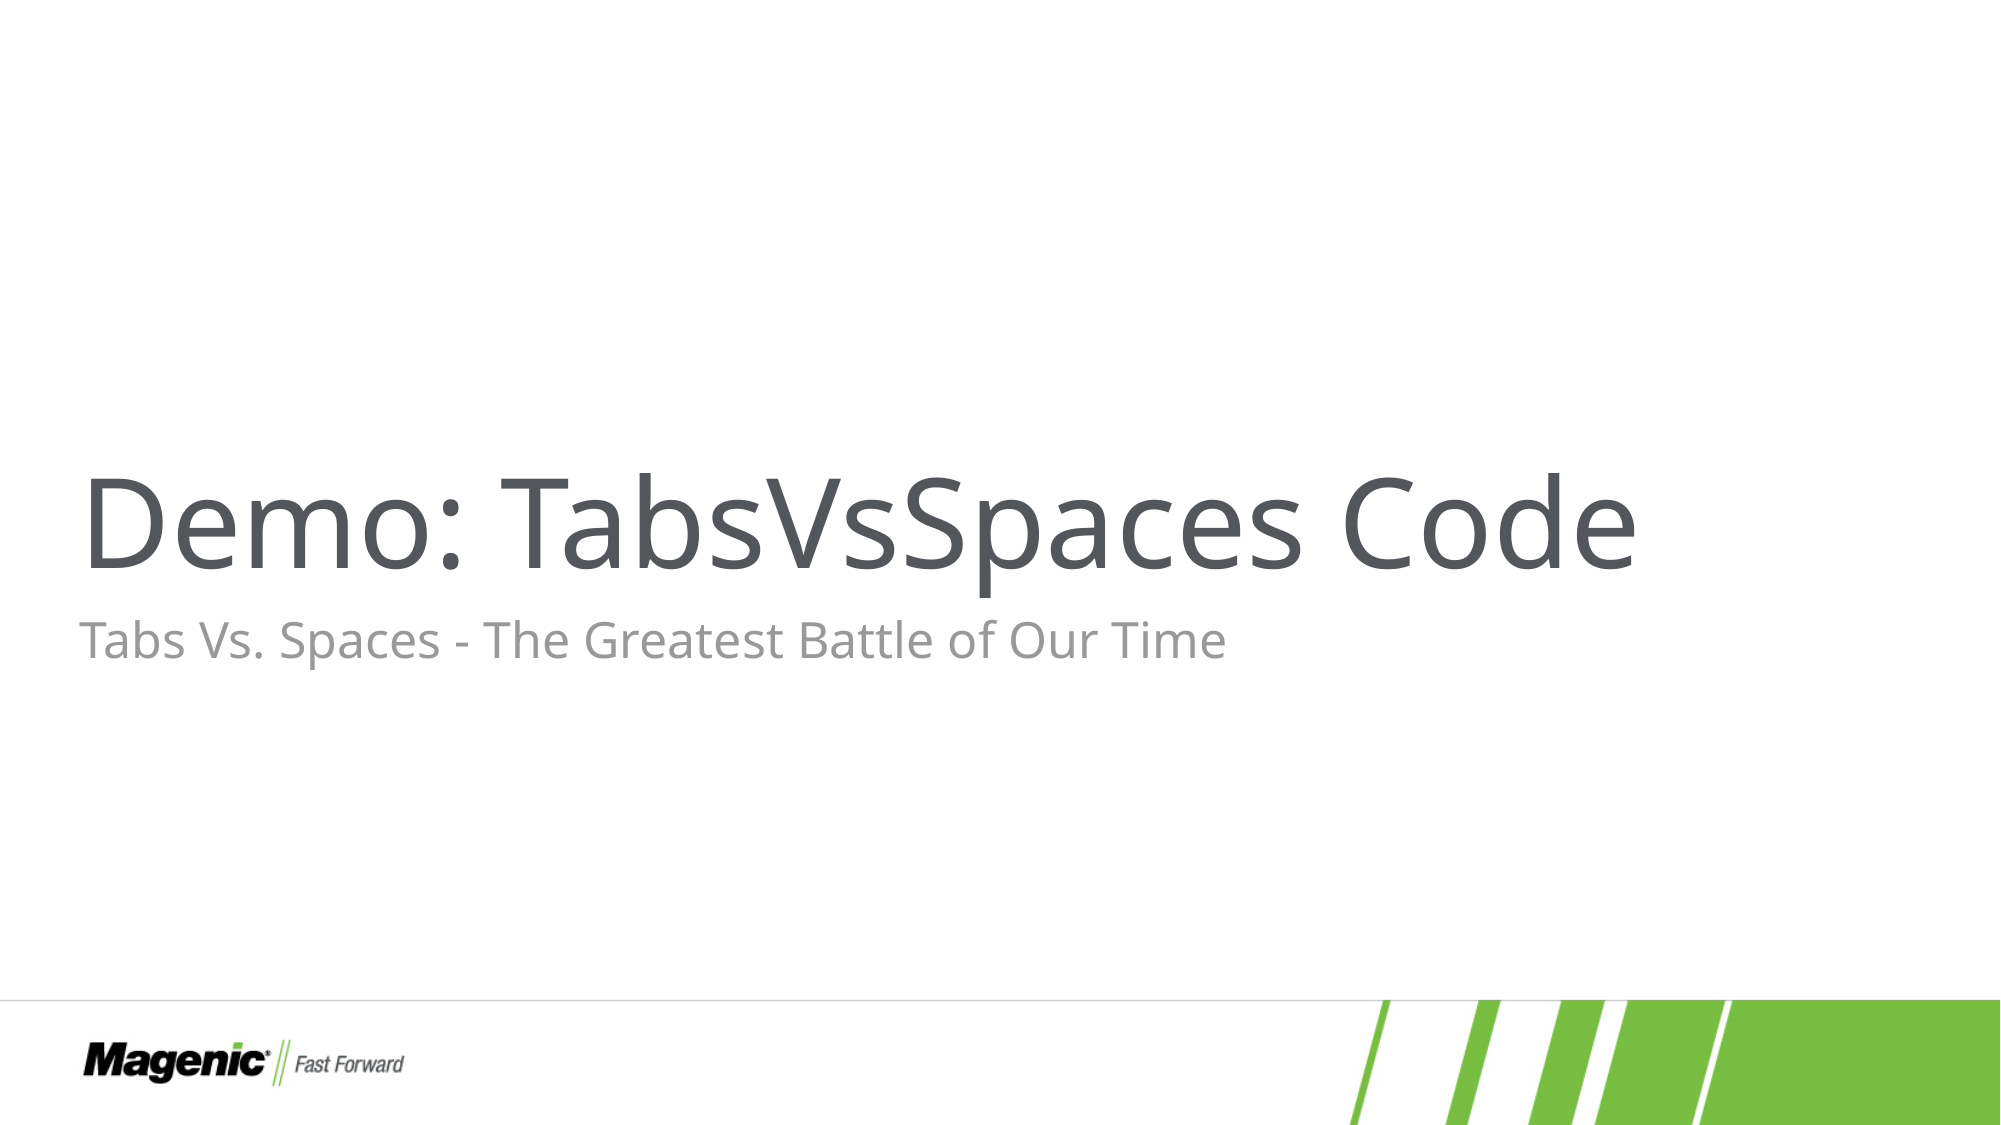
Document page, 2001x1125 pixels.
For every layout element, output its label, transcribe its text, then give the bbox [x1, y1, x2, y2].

picture [0, 0, 2001, 1125]
title Demo: TabsVsSpaces Code [64, 41, 1940, 604]
list Tabs Vs. Spaces - The Greatest Battle of Our Time [64, 607, 1940, 939]
